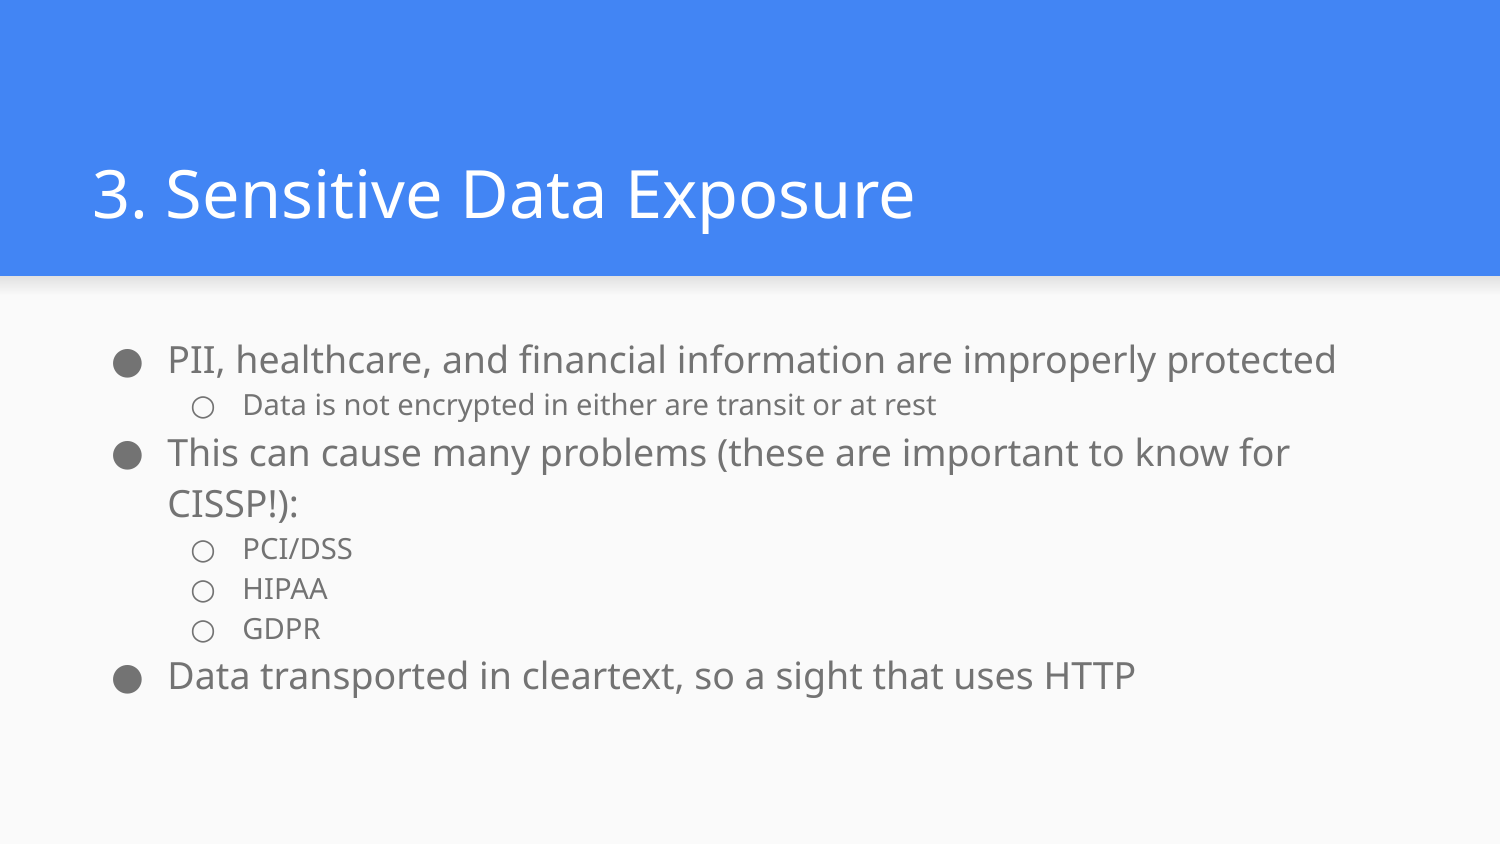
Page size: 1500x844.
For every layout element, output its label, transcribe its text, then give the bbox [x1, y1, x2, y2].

title 3. Sensitive Data Exposure [77, 121, 1427, 248]
list PII, healthcare, and financial information are improperly protected Data is not encrypted in either are transit or at rest This can cause many problems (these are important to know for CISSP!): PCI/DSS HIPAA GDPR Data transported in cleartext, so a sight that uses HTTP [77, 314, 1427, 760]
